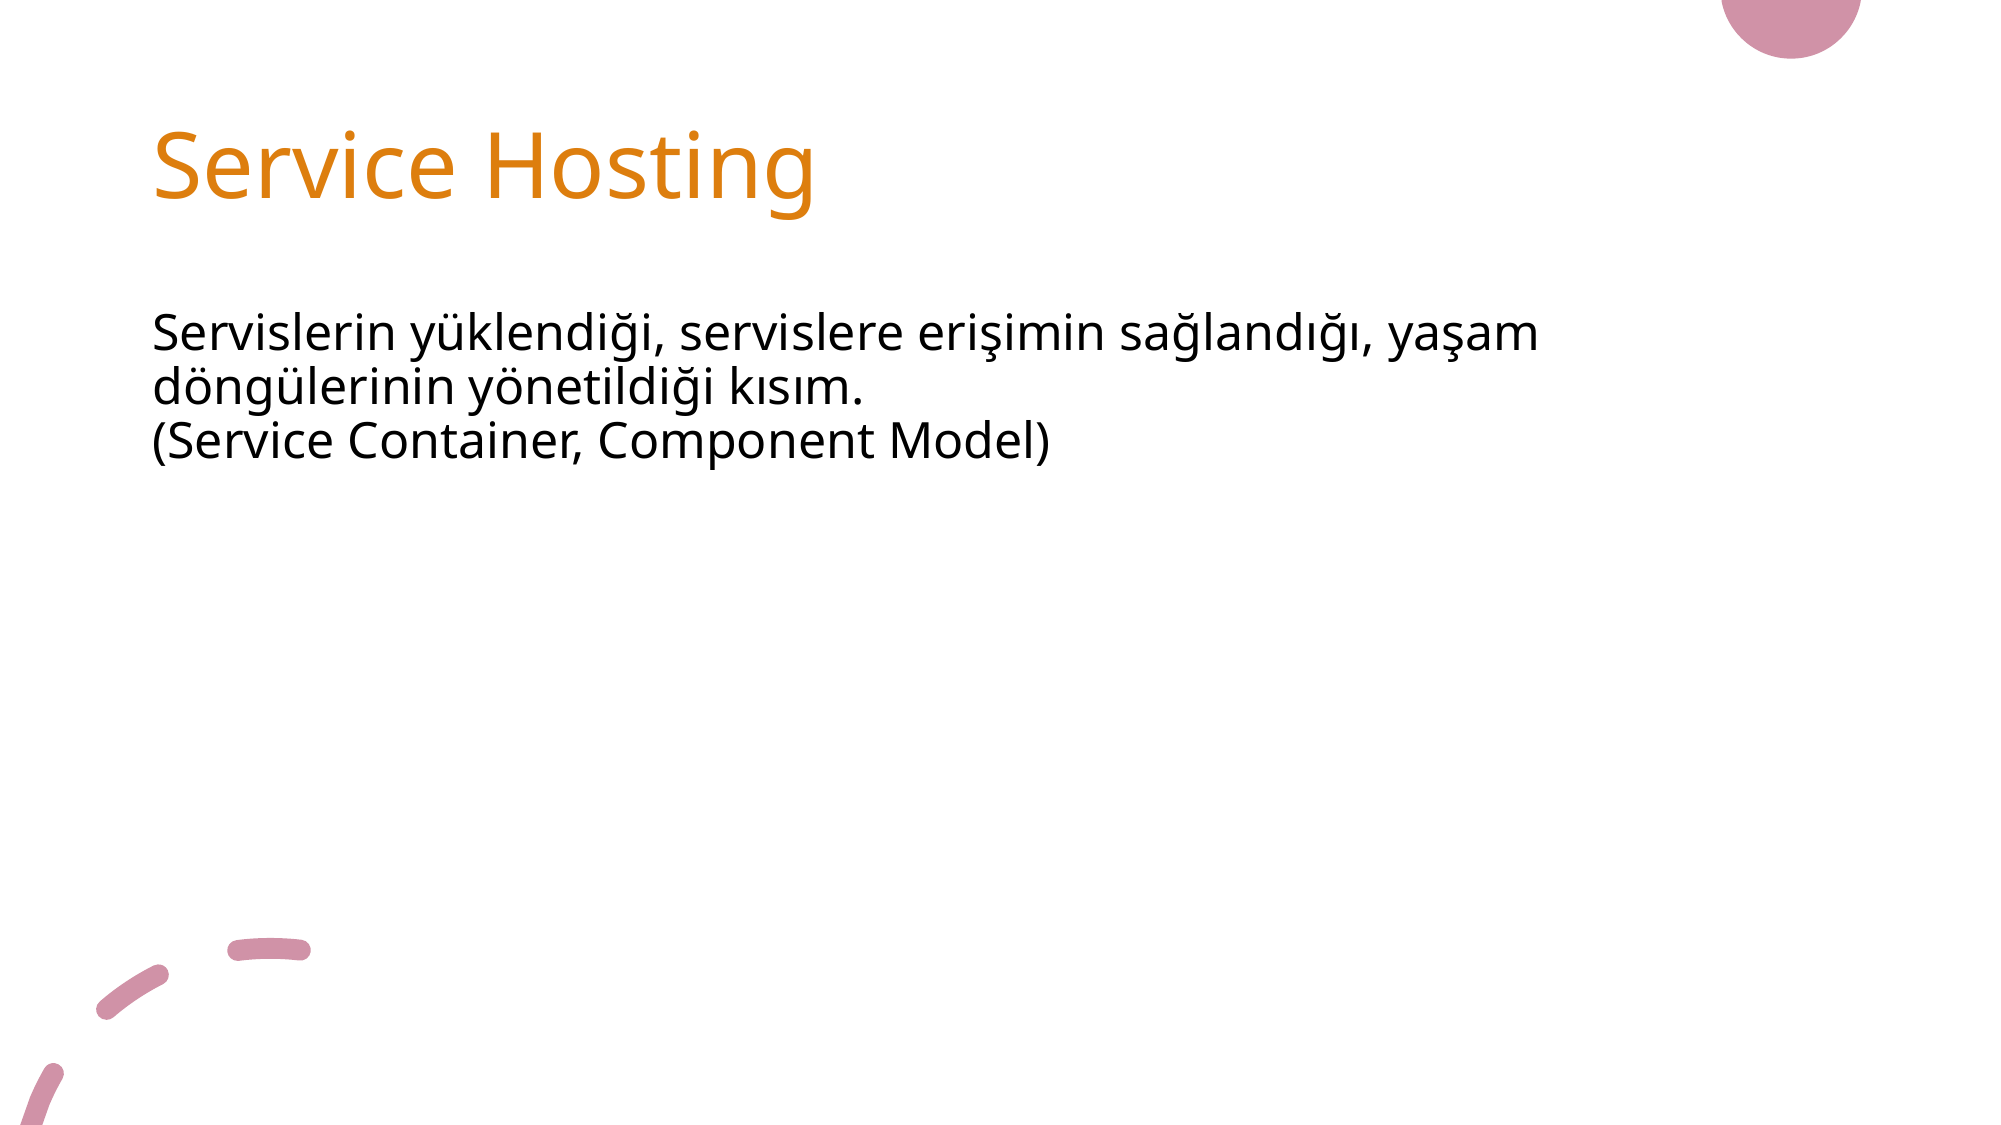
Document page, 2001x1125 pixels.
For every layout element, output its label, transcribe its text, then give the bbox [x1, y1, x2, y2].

list Servislerin yüklendiği, servislere erişimin sağlandığı, yaşam döngülerinin yönetildiği kısım. (Service Container, Component Model) [137, 299, 1863, 933]
title Service Hosting [137, 59, 1863, 278]
